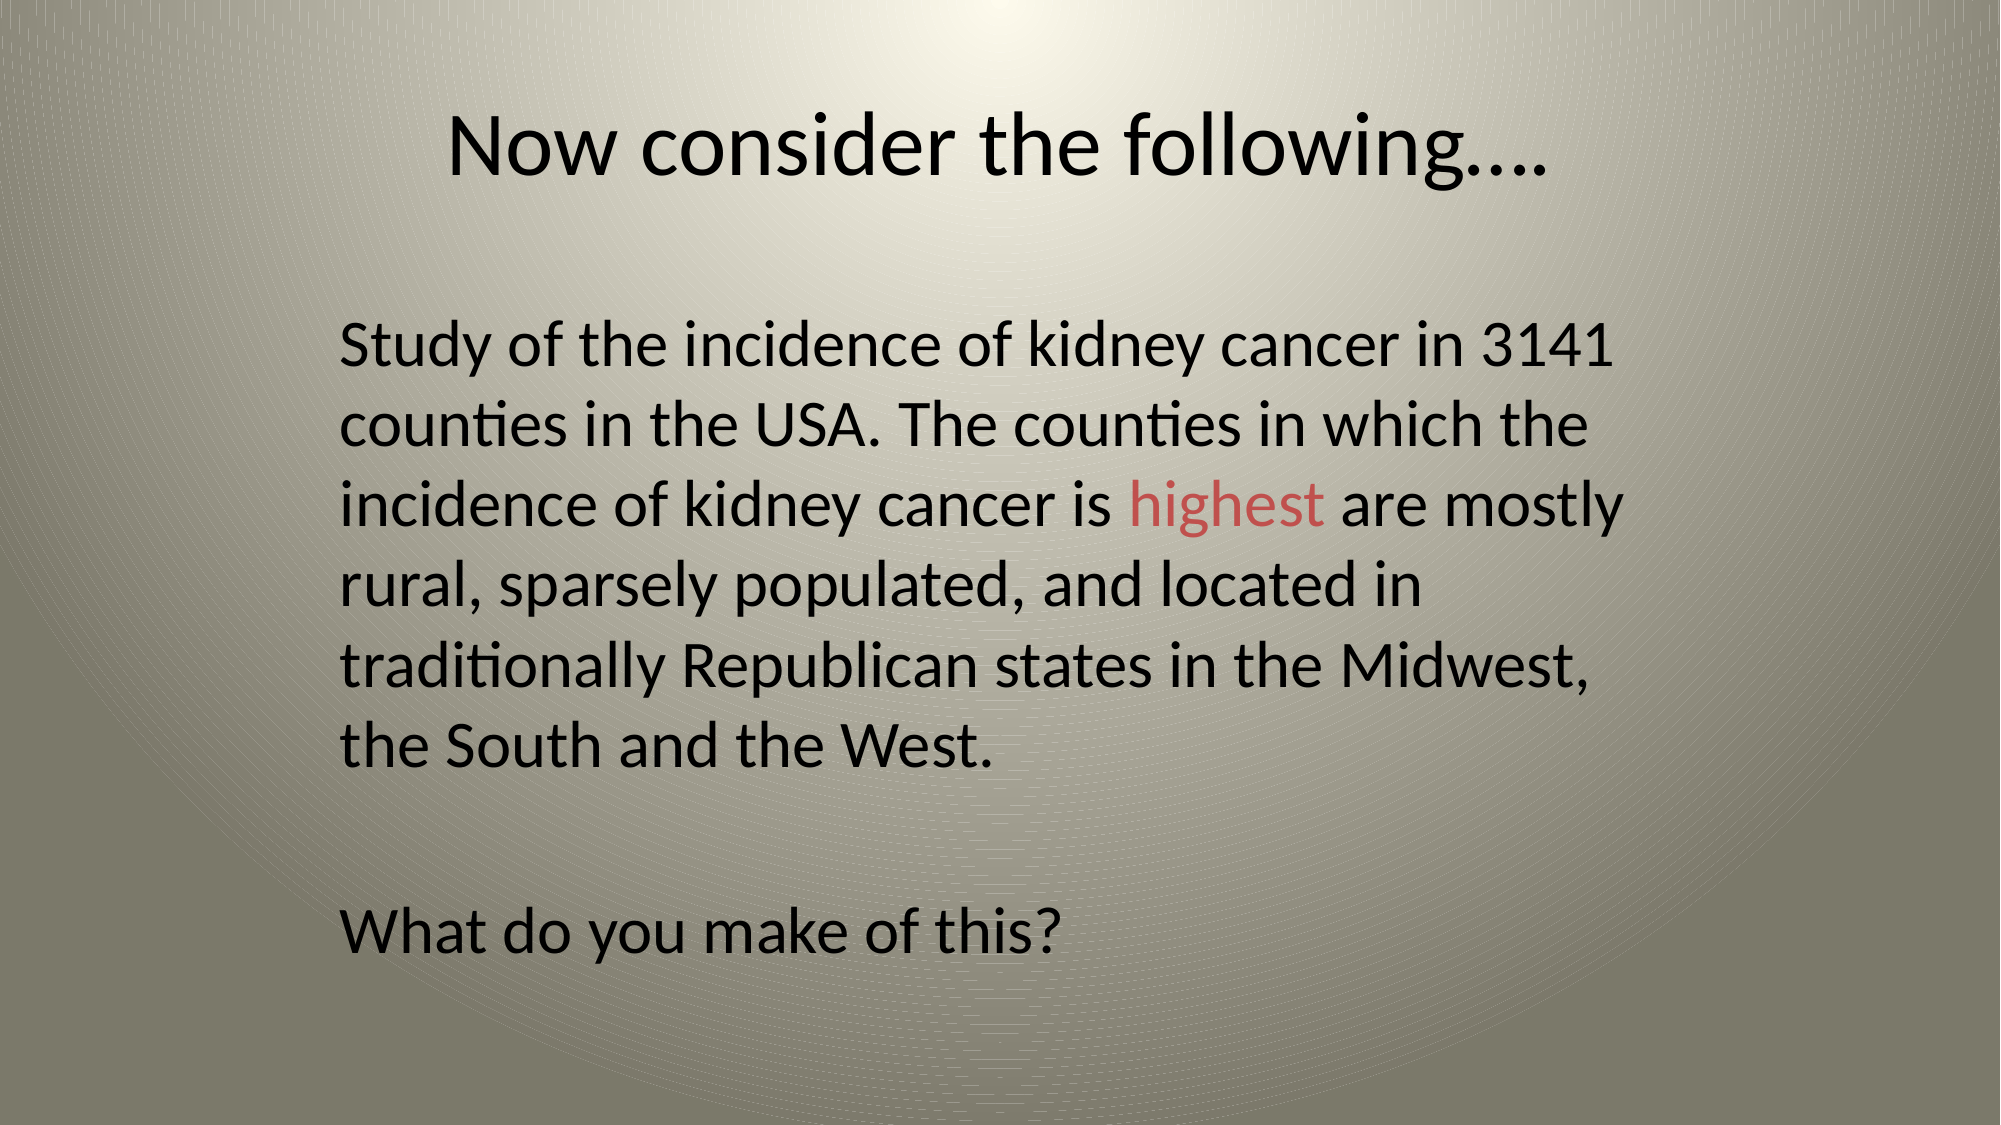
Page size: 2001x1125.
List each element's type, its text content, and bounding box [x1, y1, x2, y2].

title Now consider the following…. [99, 45, 1900, 233]
text_box Study of the incidence of kidney cancer in 3141 counties in the USA. The counties in which the incidence of kidney cancer is highest are mostly rural, sparsely populated, and located in traditionally Republican states in the Midwest, the South and the West. What do you make of this? [324, 292, 1675, 1035]
